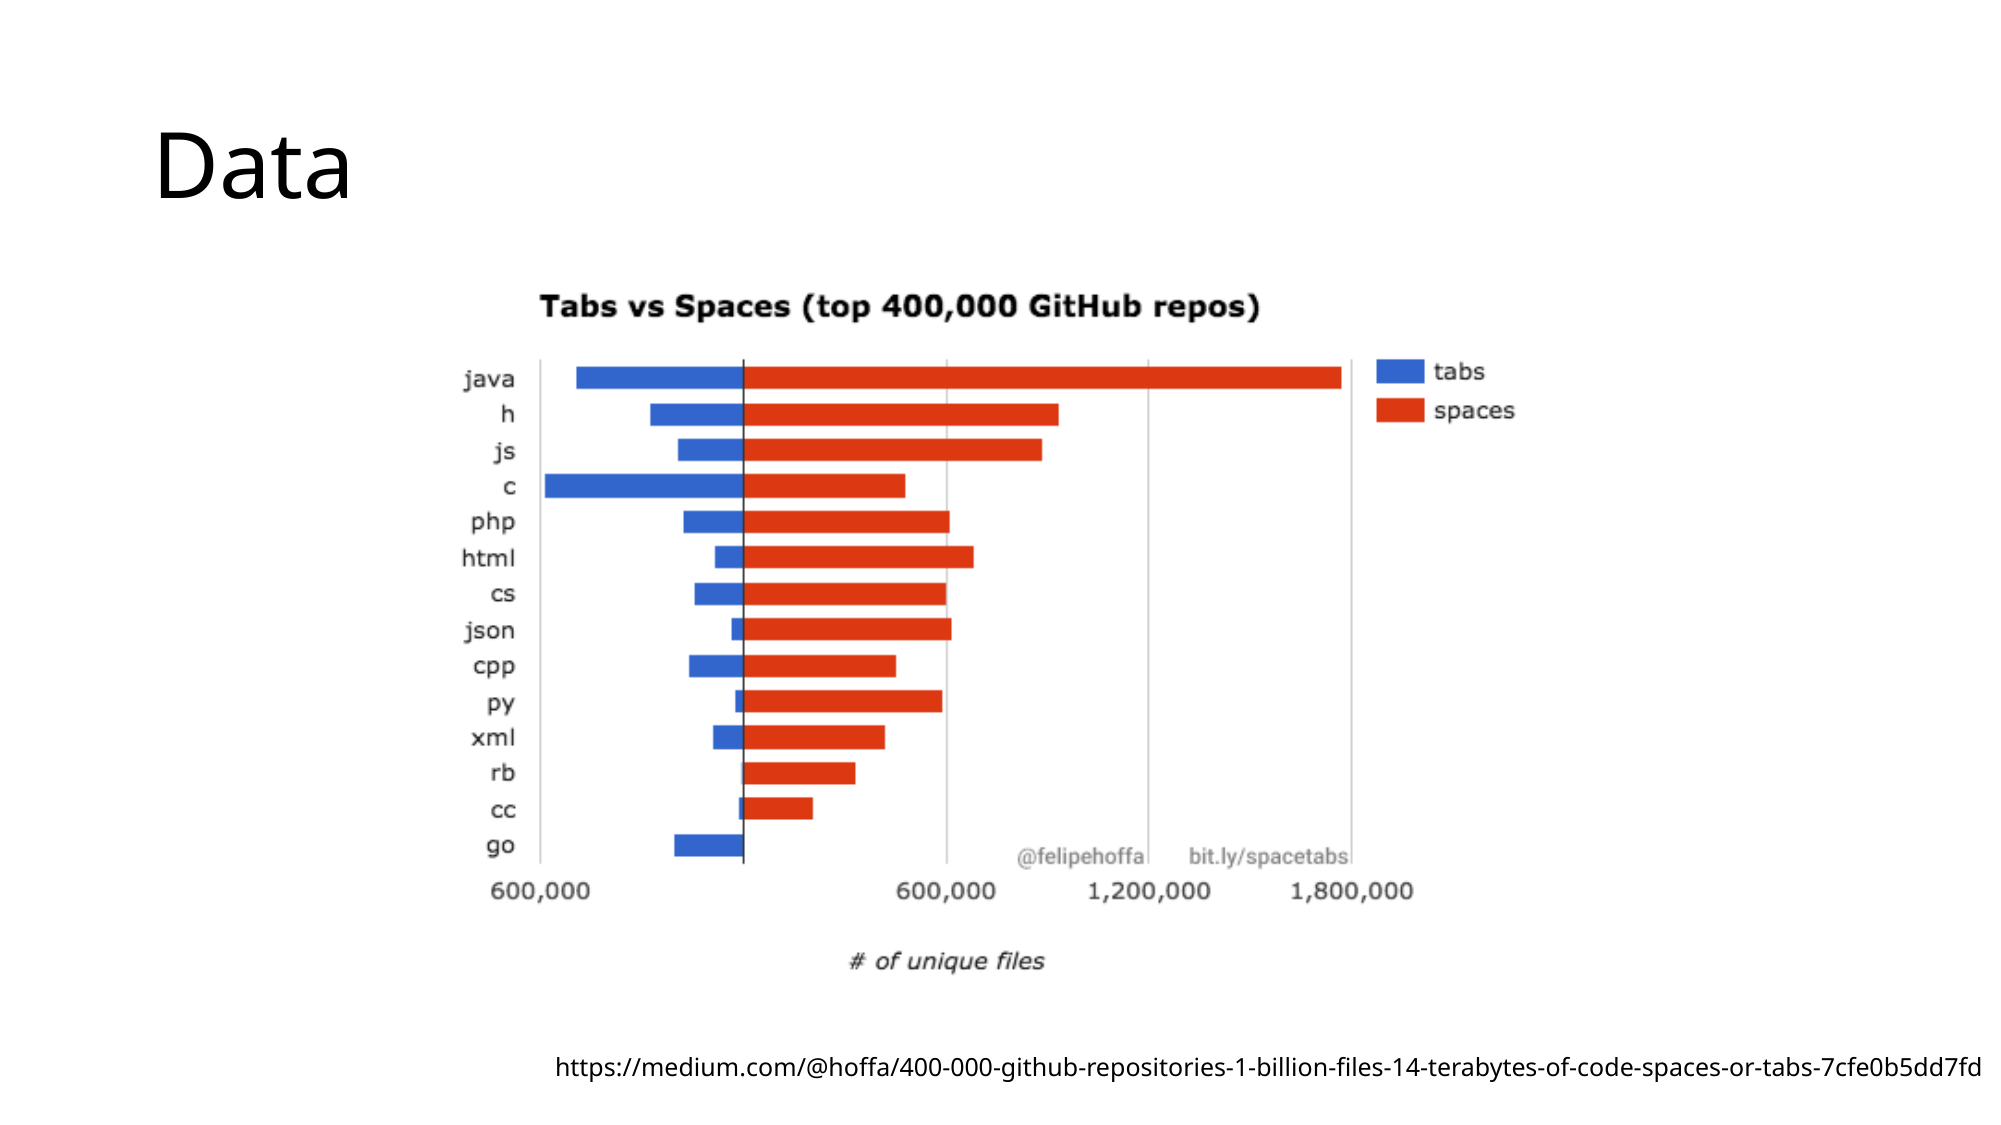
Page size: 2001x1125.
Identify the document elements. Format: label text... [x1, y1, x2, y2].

picture [453, 271, 1547, 990]
text_box https://medium.com/@hoffa/400-000-github-repositories-1-billion-files-14-terabytes-of-code-spaces-or-tabs-7cfe0b5dd7fd [0, 1029, 2000, 1104]
title Data [137, 59, 1863, 278]
